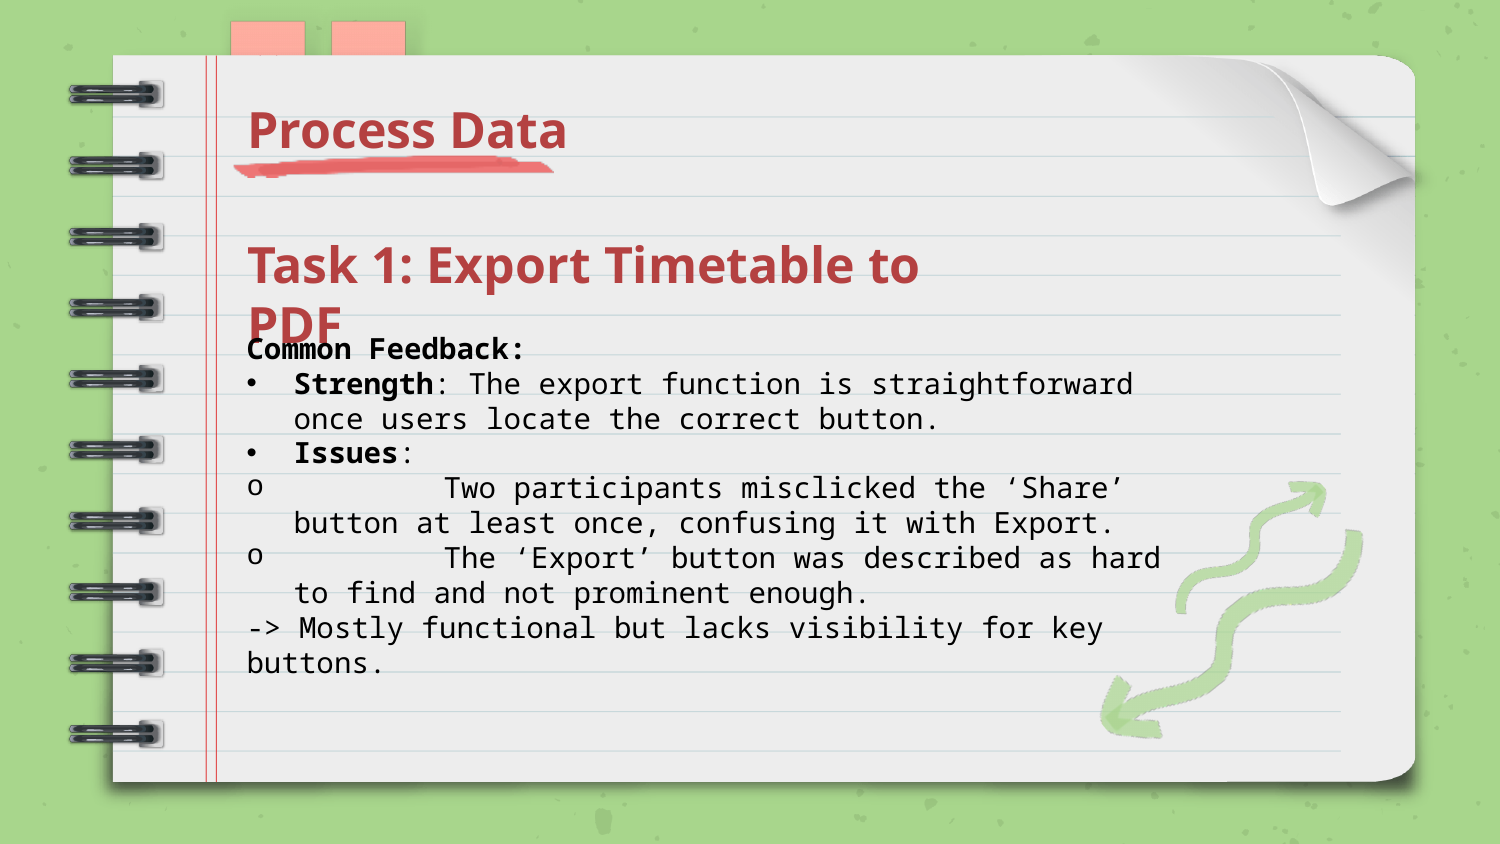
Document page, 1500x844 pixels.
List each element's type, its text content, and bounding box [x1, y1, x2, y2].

picture [63, 0, 1437, 822]
text_box Task 1: Export Timetable to PDF [232, 218, 960, 313]
subtitle Process Data [232, 83, 891, 177]
text_box Common Feedback: Strength: The export function is straightforward once users locate the correct button. Issues: Two participants misclicked the ‘Share’ button at least once, confusing it with Export. The ‘Export’ button was described as hard to find and not prominent enough. -> Mostly functional but lacks visibility for key buttons. [231, 322, 1180, 687]
